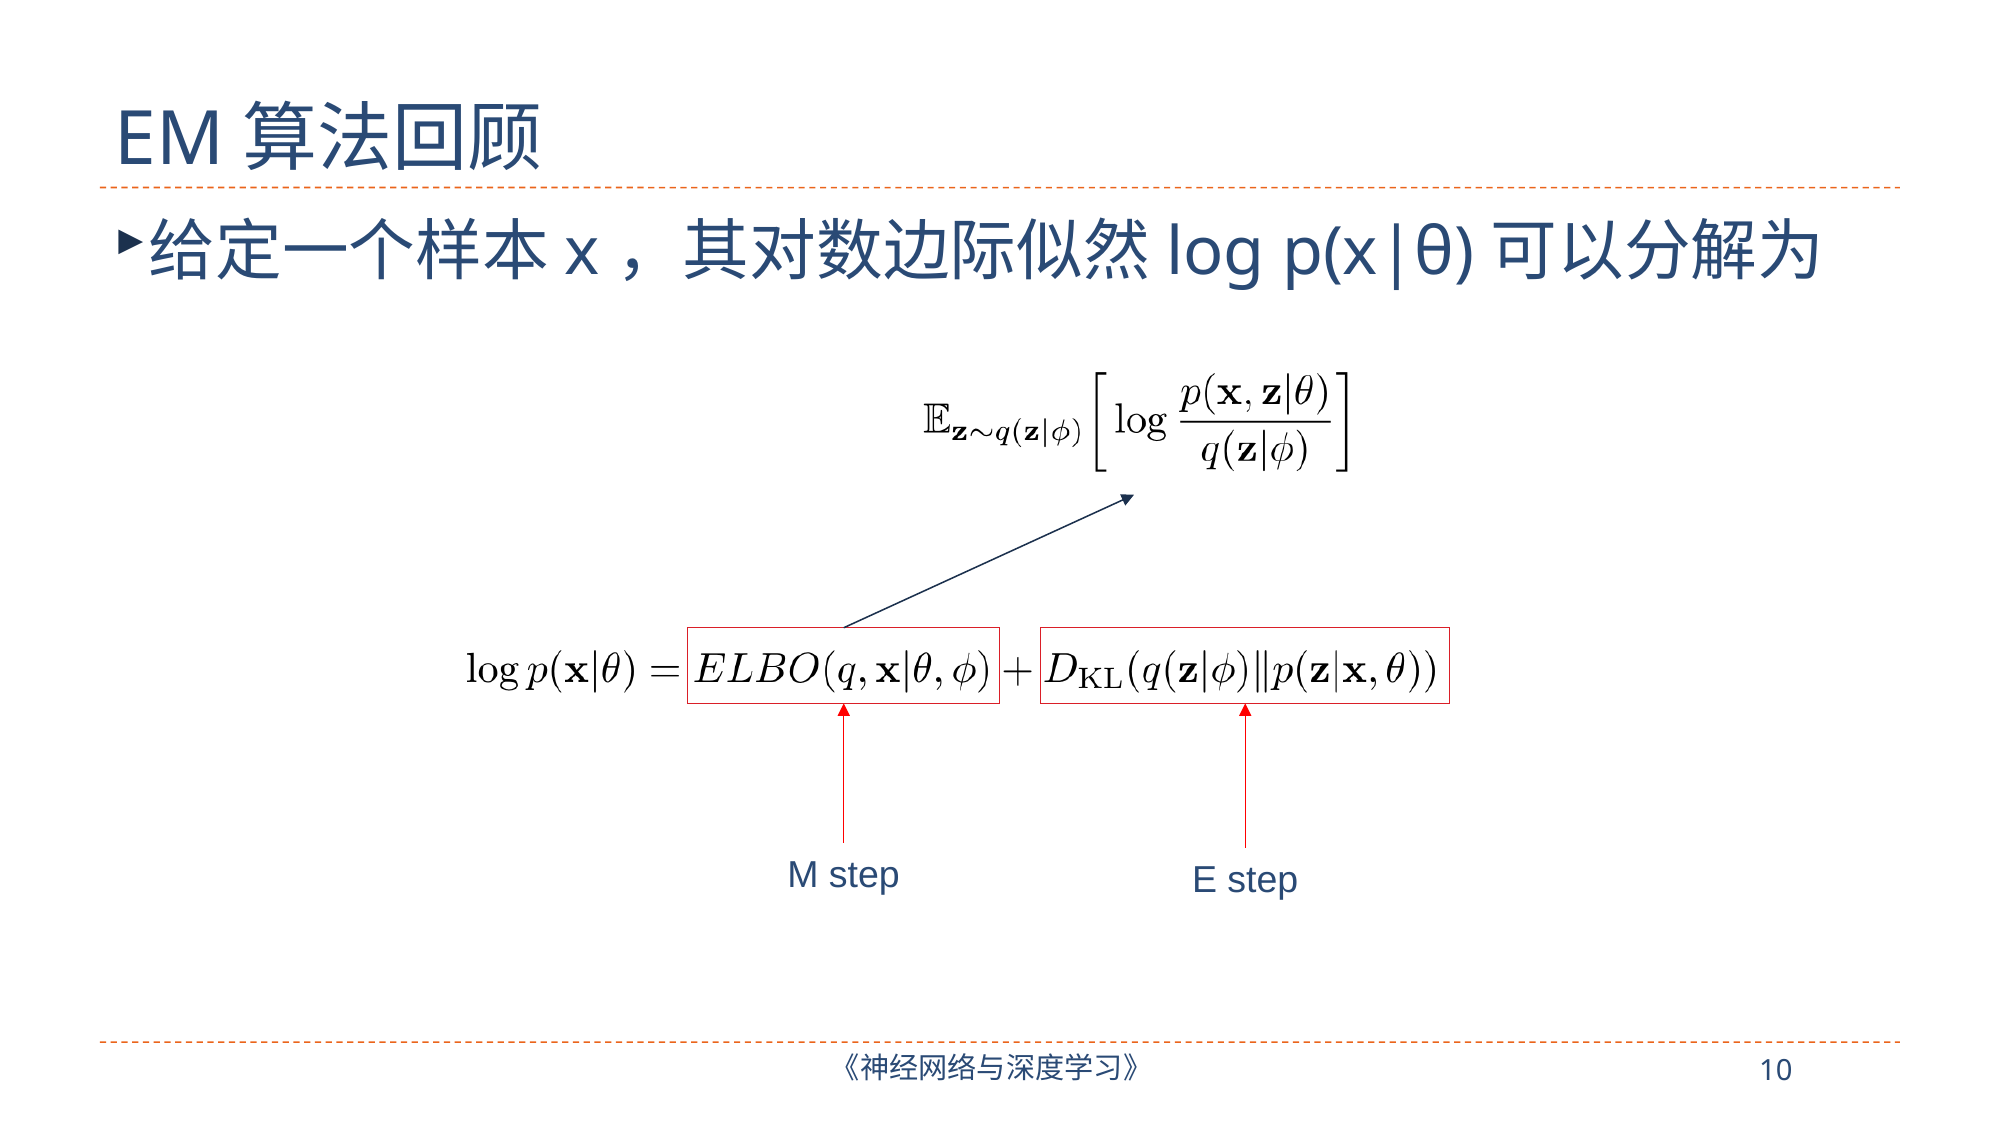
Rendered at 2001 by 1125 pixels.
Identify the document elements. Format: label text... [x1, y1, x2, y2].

title EM算法回顾 [99, 24, 1900, 188]
text_box M step [772, 842, 915, 903]
text_box E step [1177, 847, 1314, 908]
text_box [843, 494, 1135, 628]
picture [449, 624, 1437, 708]
text_box [1438, 627, 1450, 704]
list 给定一个样本x，其对数边际似然log p(x|θ)可以分解为 [99, 200, 1900, 1010]
picture [915, 324, 1353, 496]
